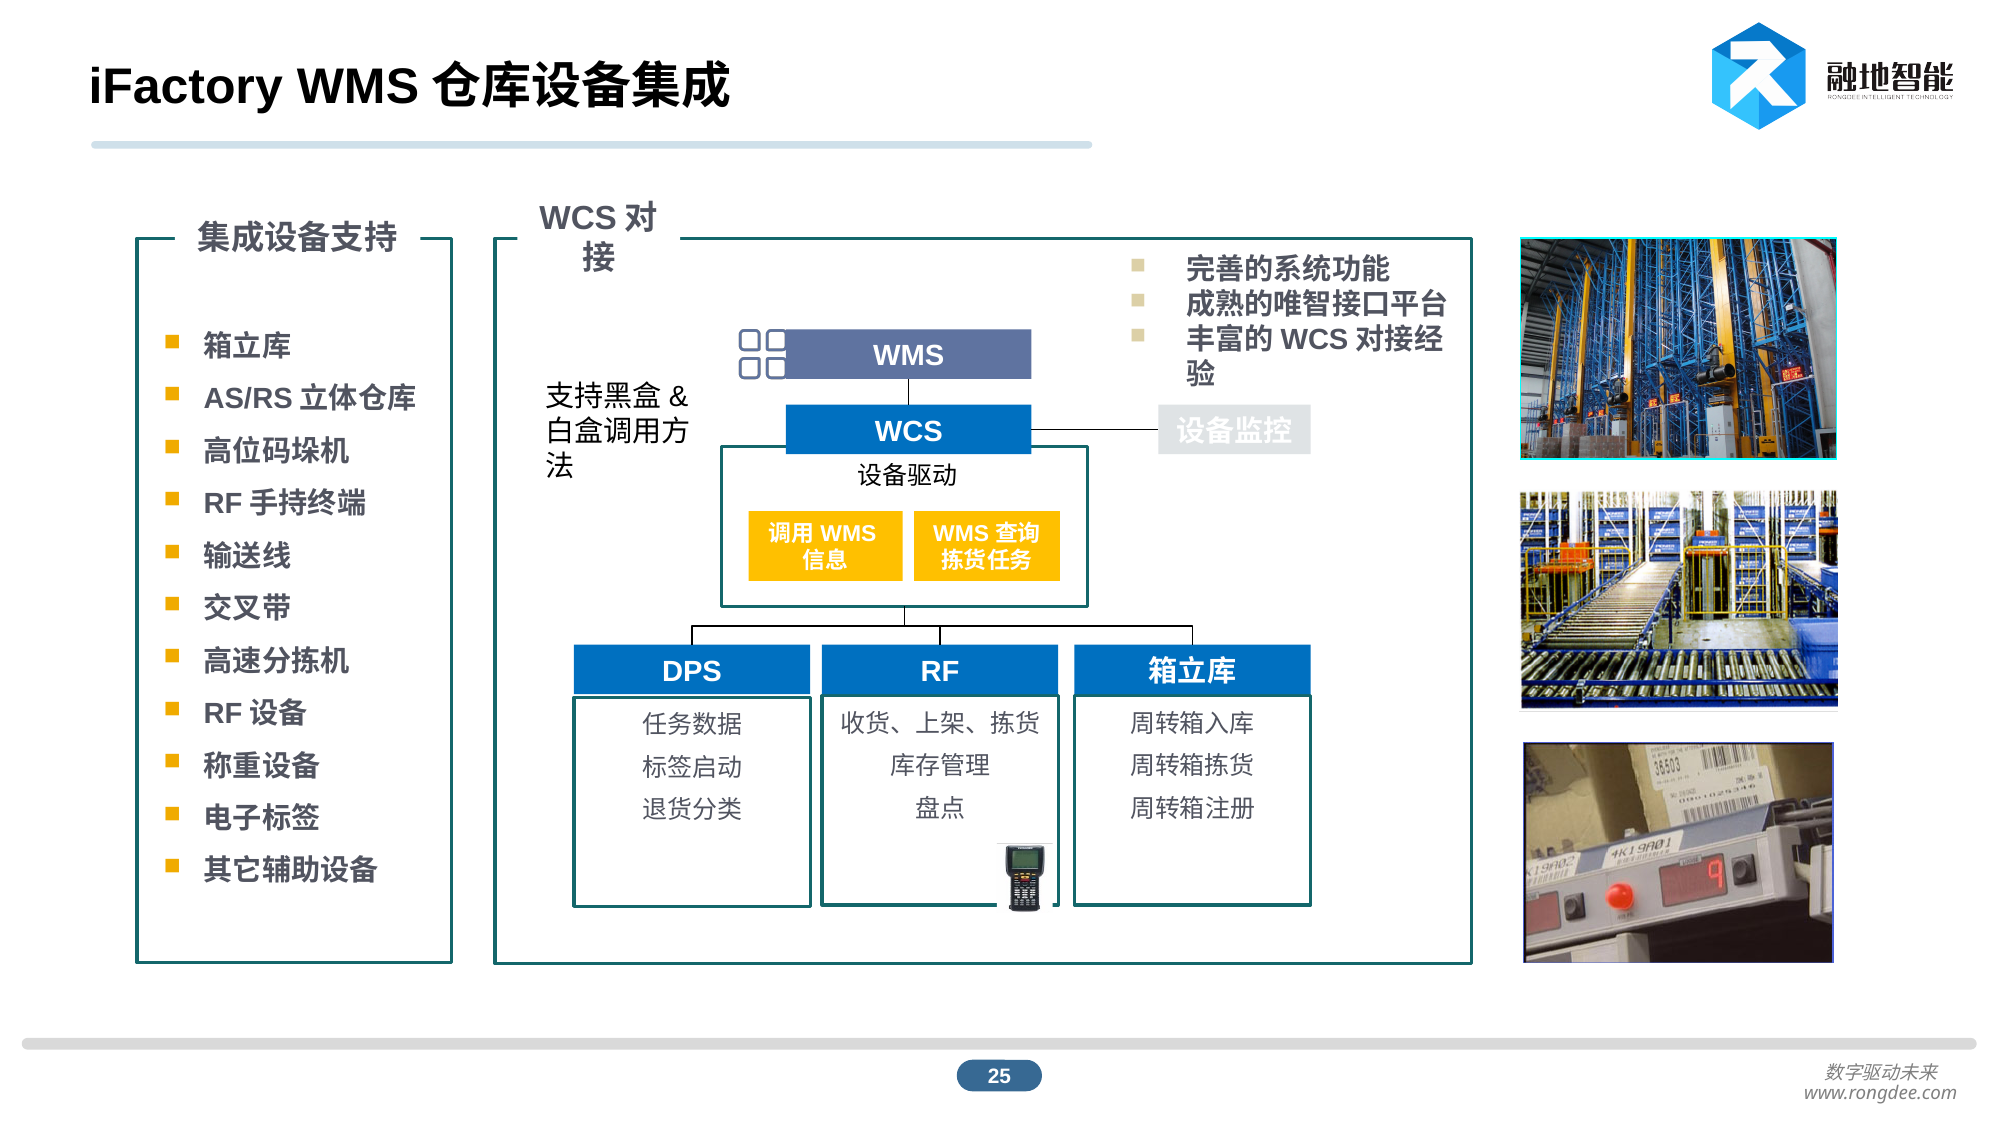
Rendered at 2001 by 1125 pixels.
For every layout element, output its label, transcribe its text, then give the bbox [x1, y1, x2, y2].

title iFactory WMS仓库设备集成 [0, 0, 2000, 149]
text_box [573, 325, 1312, 913]
text_box [495, 238, 1472, 964]
text_box 支持黑盒&白盒调用方法 [530, 369, 570, 490]
picture [1522, 742, 1835, 964]
text_box 箱立库 AS/RS立体仓库 高位码垛机 RF手持终端 输送线 交叉带 高速分拣机 RF设备 称重设备 电子标签 其它辅助设备 [148, 302, 446, 894]
text_box 集成设备支持 [174, 208, 421, 263]
text_box WCS对接 [517, 188, 681, 283]
picture [1518, 489, 1839, 713]
text_box [136, 238, 452, 963]
picture [1520, 238, 1837, 459]
